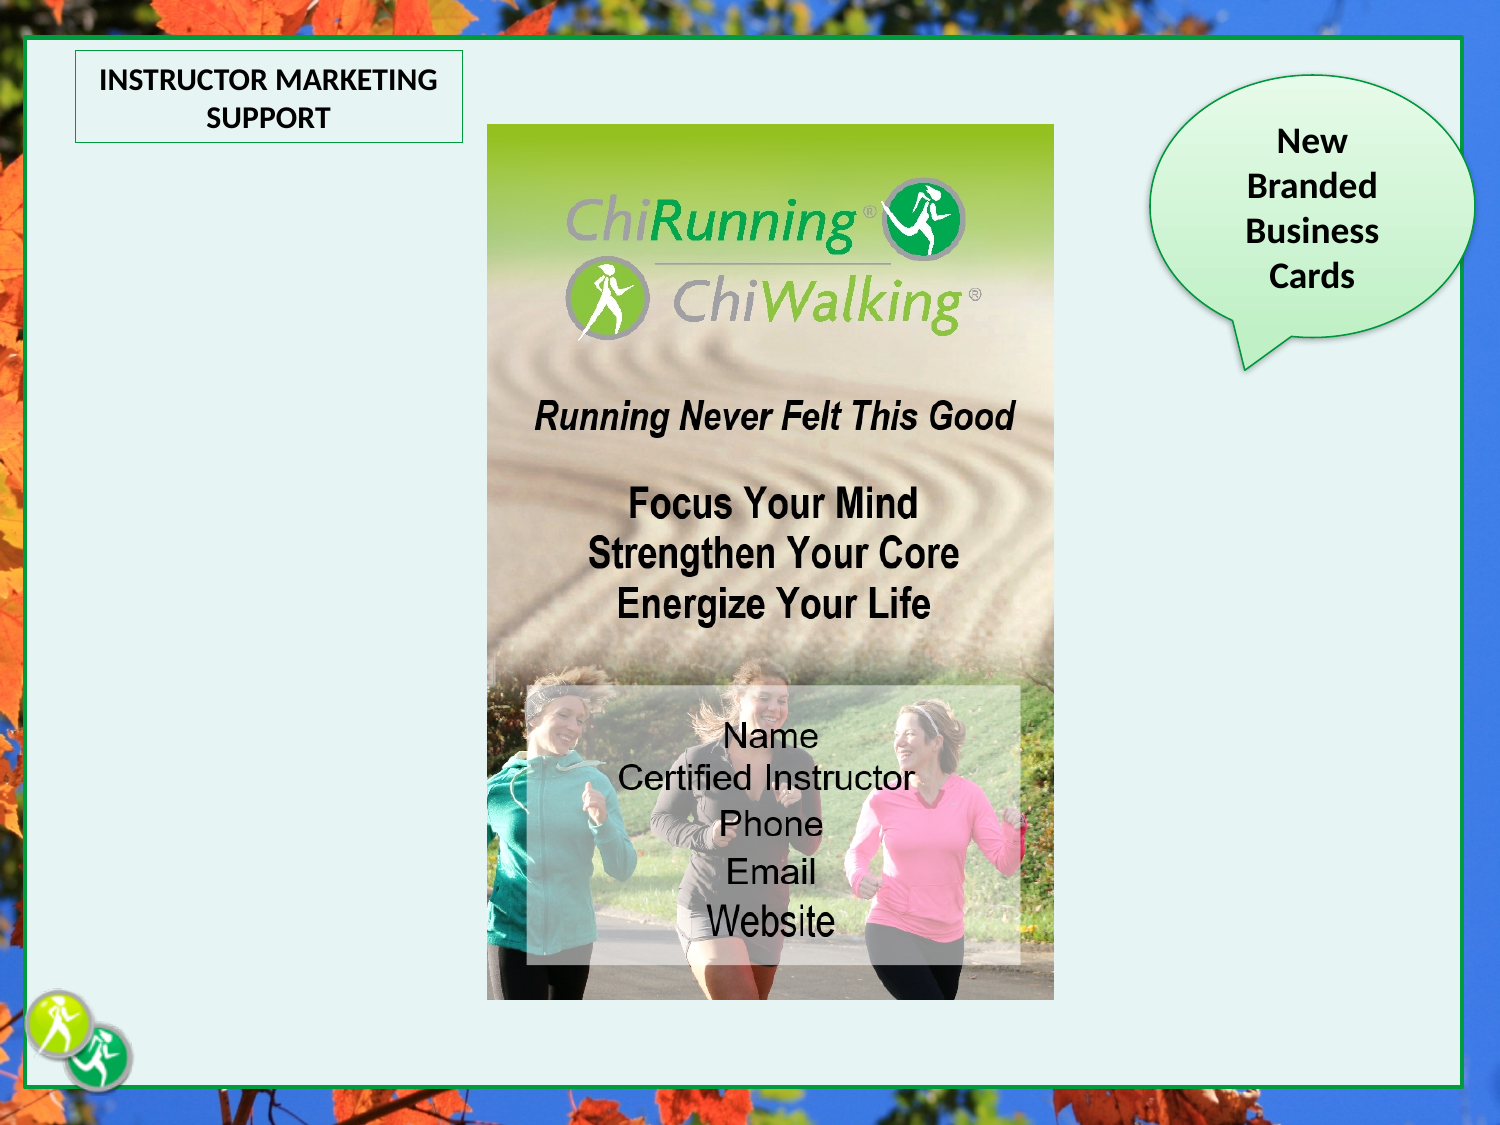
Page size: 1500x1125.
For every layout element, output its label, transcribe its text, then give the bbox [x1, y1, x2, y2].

title INSTRUCTOR MARKETING SUPPORT [75, 50, 463, 143]
text_box [23, 35, 1464, 1089]
picture [0, 0, 1500, 1125]
text_box New Branded Business Cards [1149, 74, 1476, 371]
